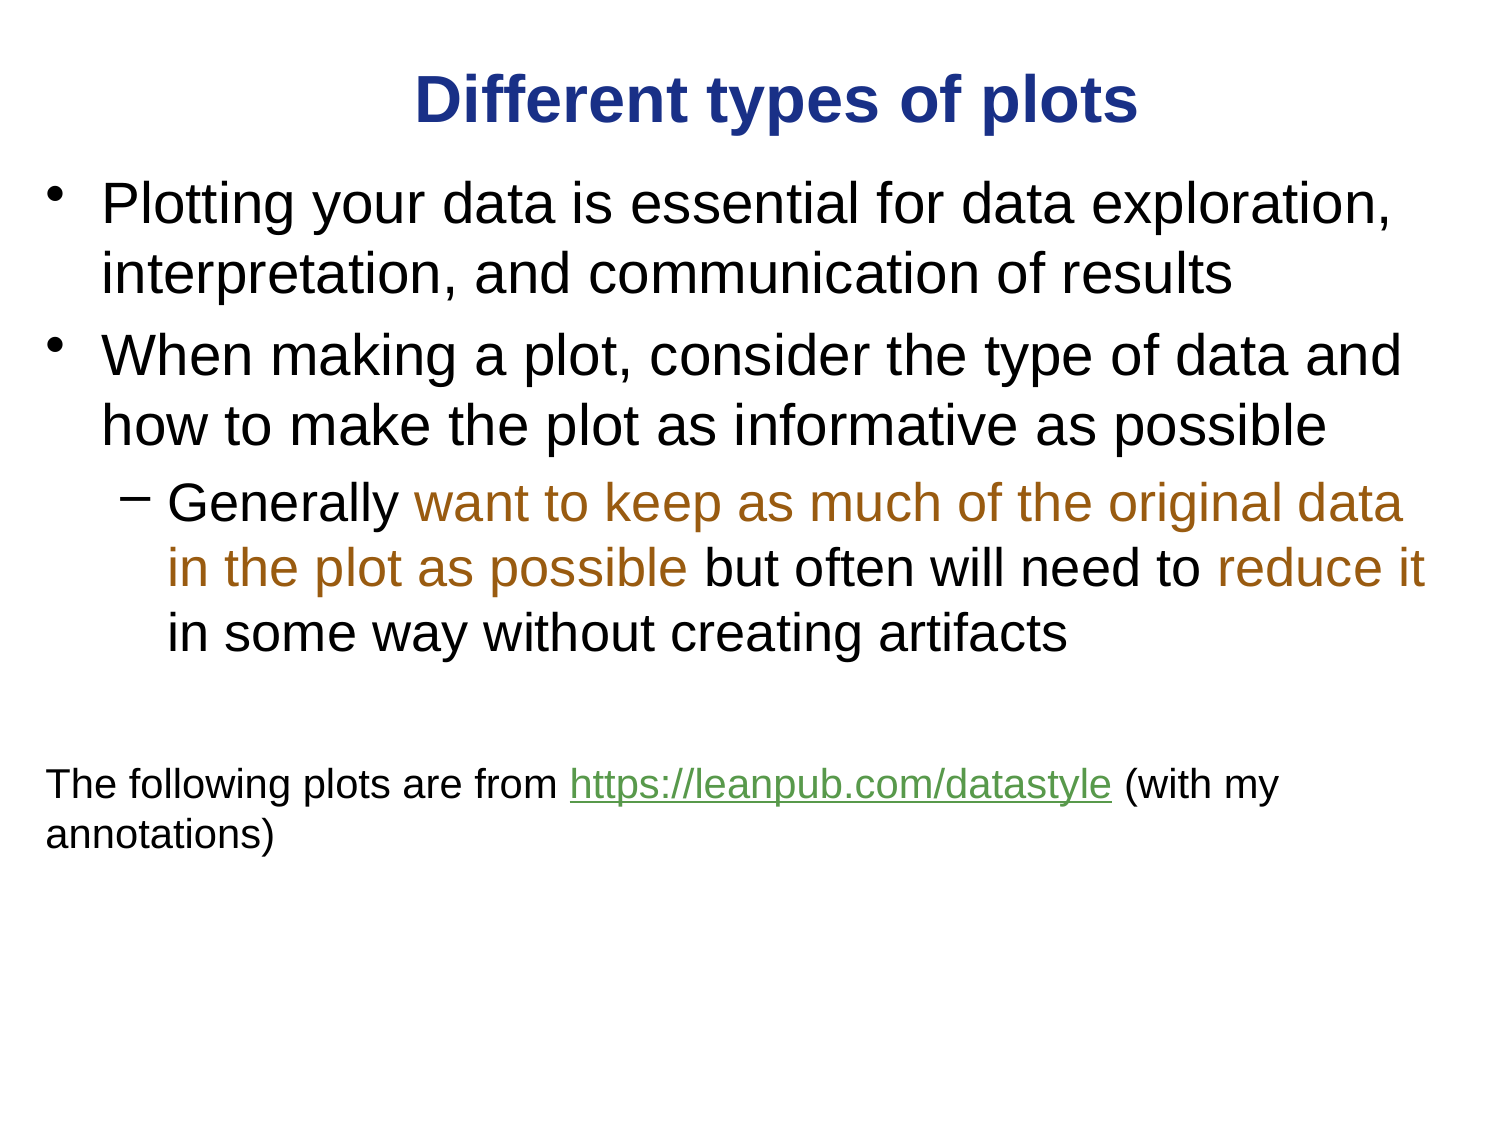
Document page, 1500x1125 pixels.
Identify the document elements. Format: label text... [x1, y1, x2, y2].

title Different types of plots [140, 14, 1416, 157]
list Plotting your data is essential for data exploration, interpretation, and communication of results When making a plot, consider the type of data and how to make the plot as informative as possible Generally want to keep as much of the original data in the plot as possible but often will need to reduce it in some way without creating artifacts The following plots are from https://leanpub.com/datastyle (with my annotations) [30, 157, 1474, 1032]
